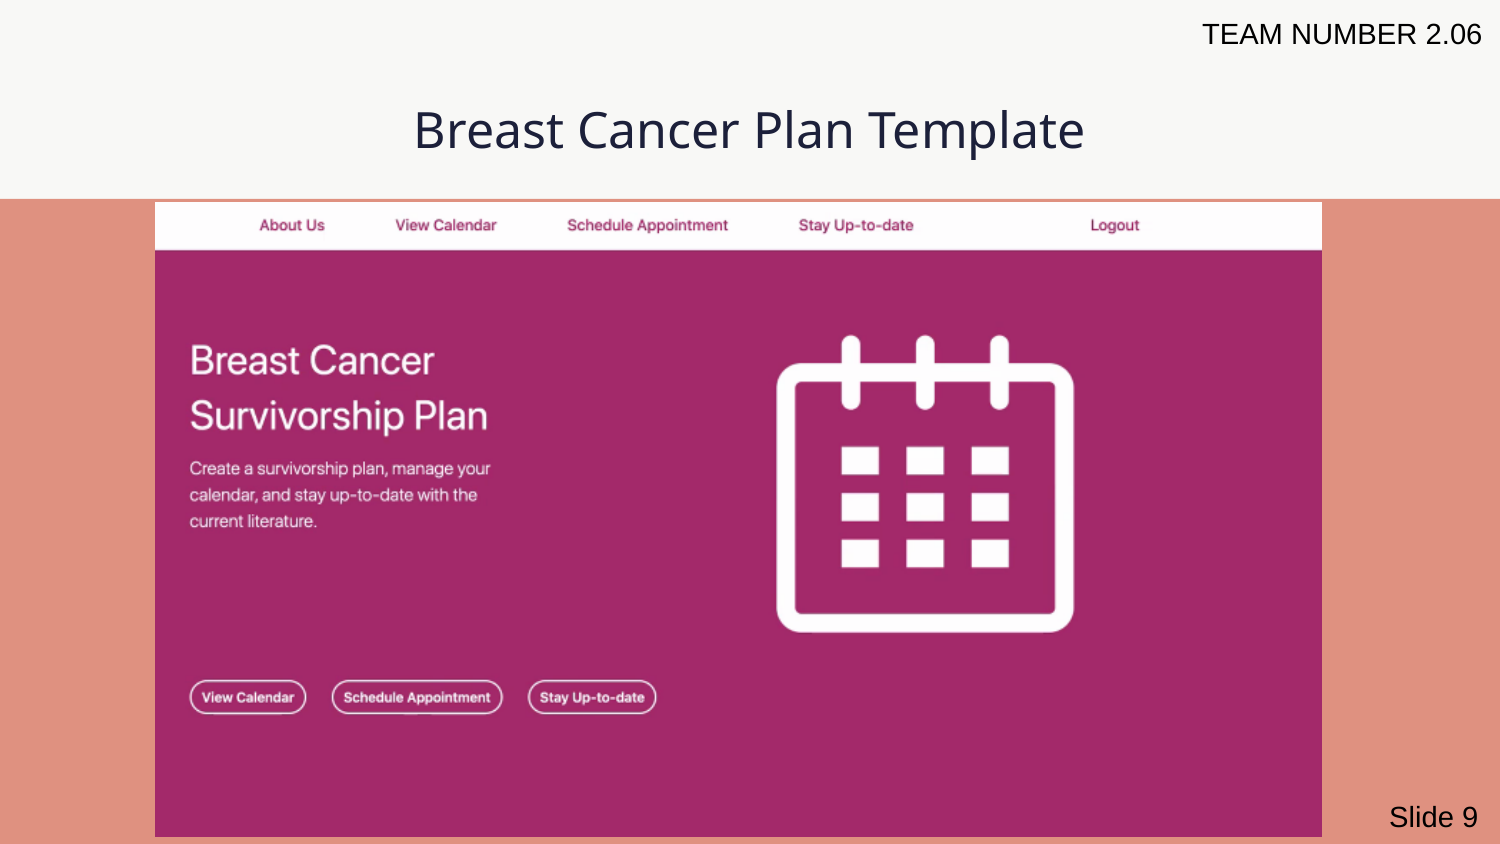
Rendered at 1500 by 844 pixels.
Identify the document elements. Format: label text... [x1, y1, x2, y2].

picture [155, 202, 1322, 838]
title Breast Cancer Plan Template [118, 83, 1382, 178]
text_box TEAM NUMBER 2.06 [1187, 0, 1500, 65]
text_box Slide 9 [1374, 782, 1500, 844]
